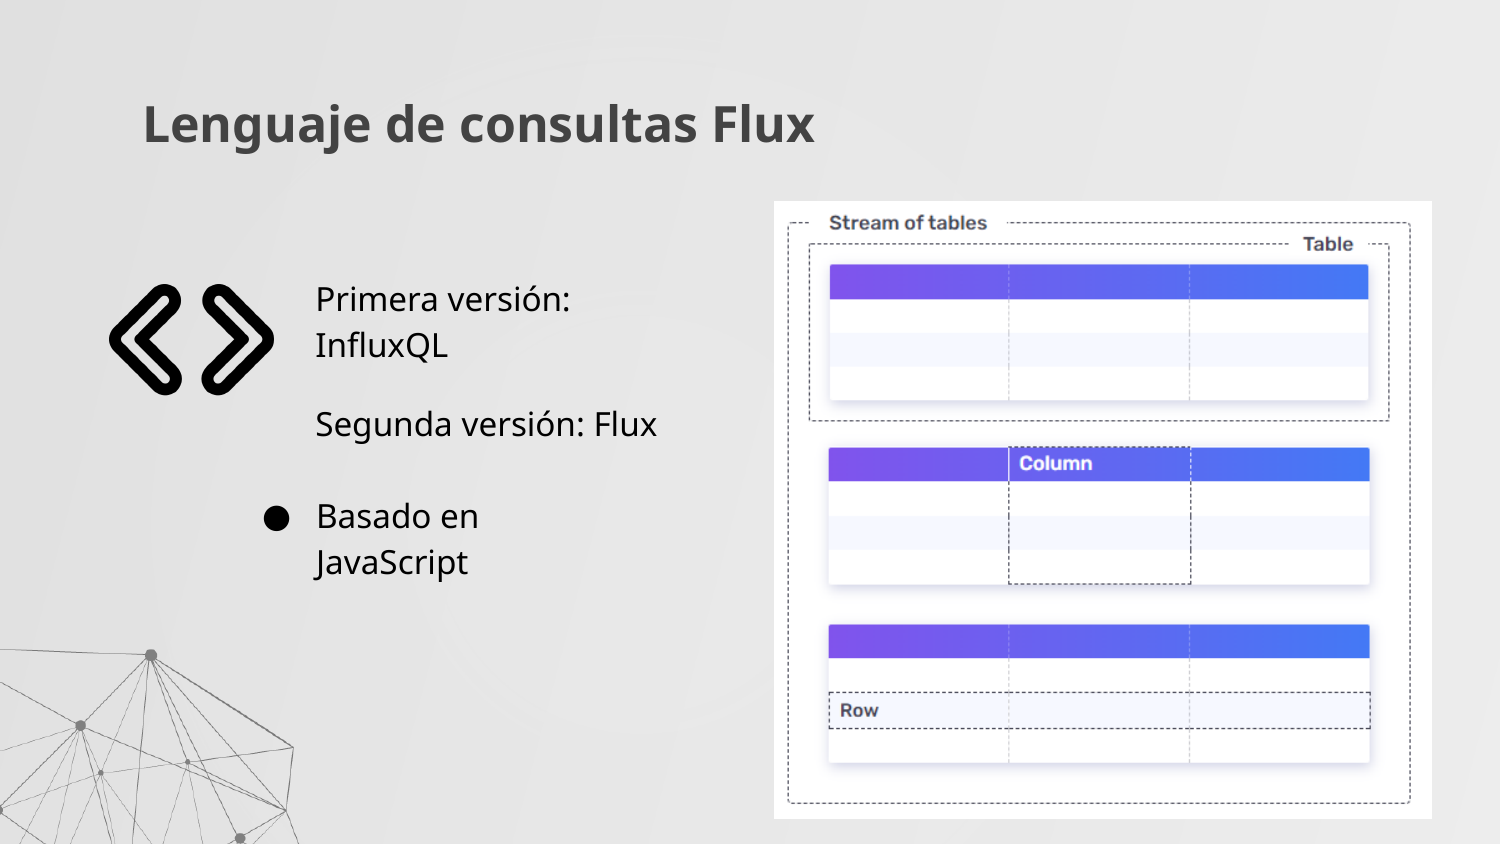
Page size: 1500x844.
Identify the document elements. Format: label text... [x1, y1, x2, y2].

title Lenguaje de consultas Flux [127, 77, 950, 177]
subtitle Basado en JavaScript [226, 473, 626, 574]
picture [0, 0, 1500, 844]
subtitle Primera versión: InfluxQL Segunda versión: Flux [300, 257, 687, 422]
